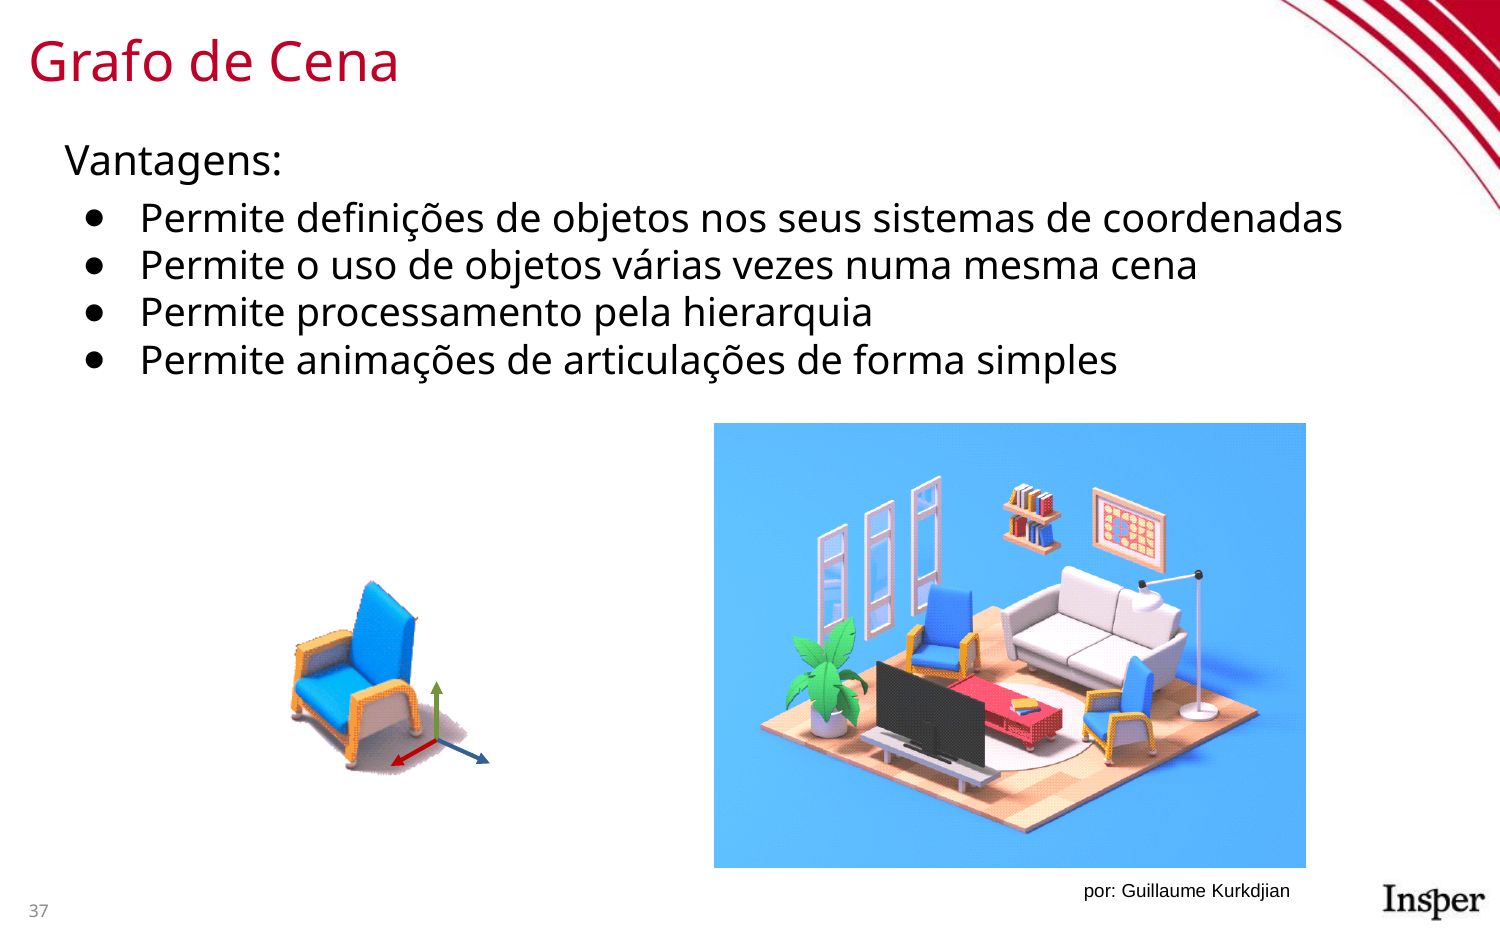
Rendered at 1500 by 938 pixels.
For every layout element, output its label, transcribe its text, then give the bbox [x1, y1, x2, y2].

text_box por: Guillaume Kurkdjian [813, 874, 1306, 913]
picture [249, 0, 1500, 938]
list Vantagens: Permite definições de objetos nos seus sistemas de coordenadas Permite o uso de objetos várias vezes numa mesma cena Permite processamento pela hierarquia Permite animações de articulações de forma simples [49, 126, 1464, 865]
slide_number 37 [0, 887, 78, 938]
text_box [390, 681, 491, 767]
title Grafo de Cena [13, 18, 1397, 104]
picture [266, 569, 521, 819]
